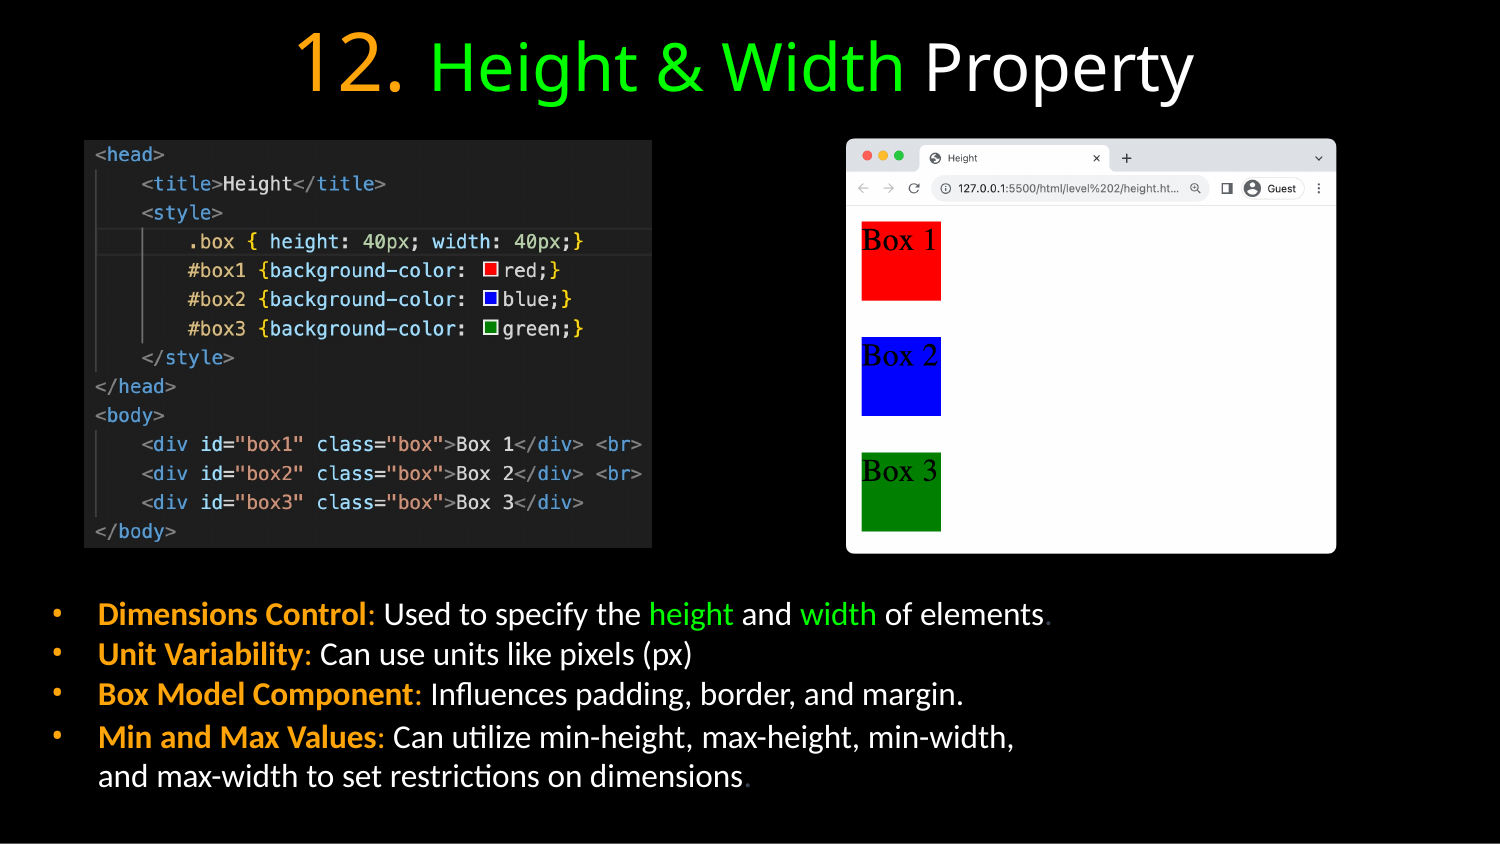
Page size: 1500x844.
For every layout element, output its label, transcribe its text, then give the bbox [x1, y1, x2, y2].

picture [837, 132, 1344, 564]
picture [84, 139, 652, 549]
text_box Dimensions Control: Used to specify the height and width of elements. Unit Variability: Can use units like pixels (px) Box Model Component: Influences padding, border, and margin. Min and Max Values: Can utilize min-height, max-height, min-width, and max-width to set restrictions on dimensions. [49, 590, 1063, 795]
title 12. Height & Width Property [289, 23, 1211, 165]
